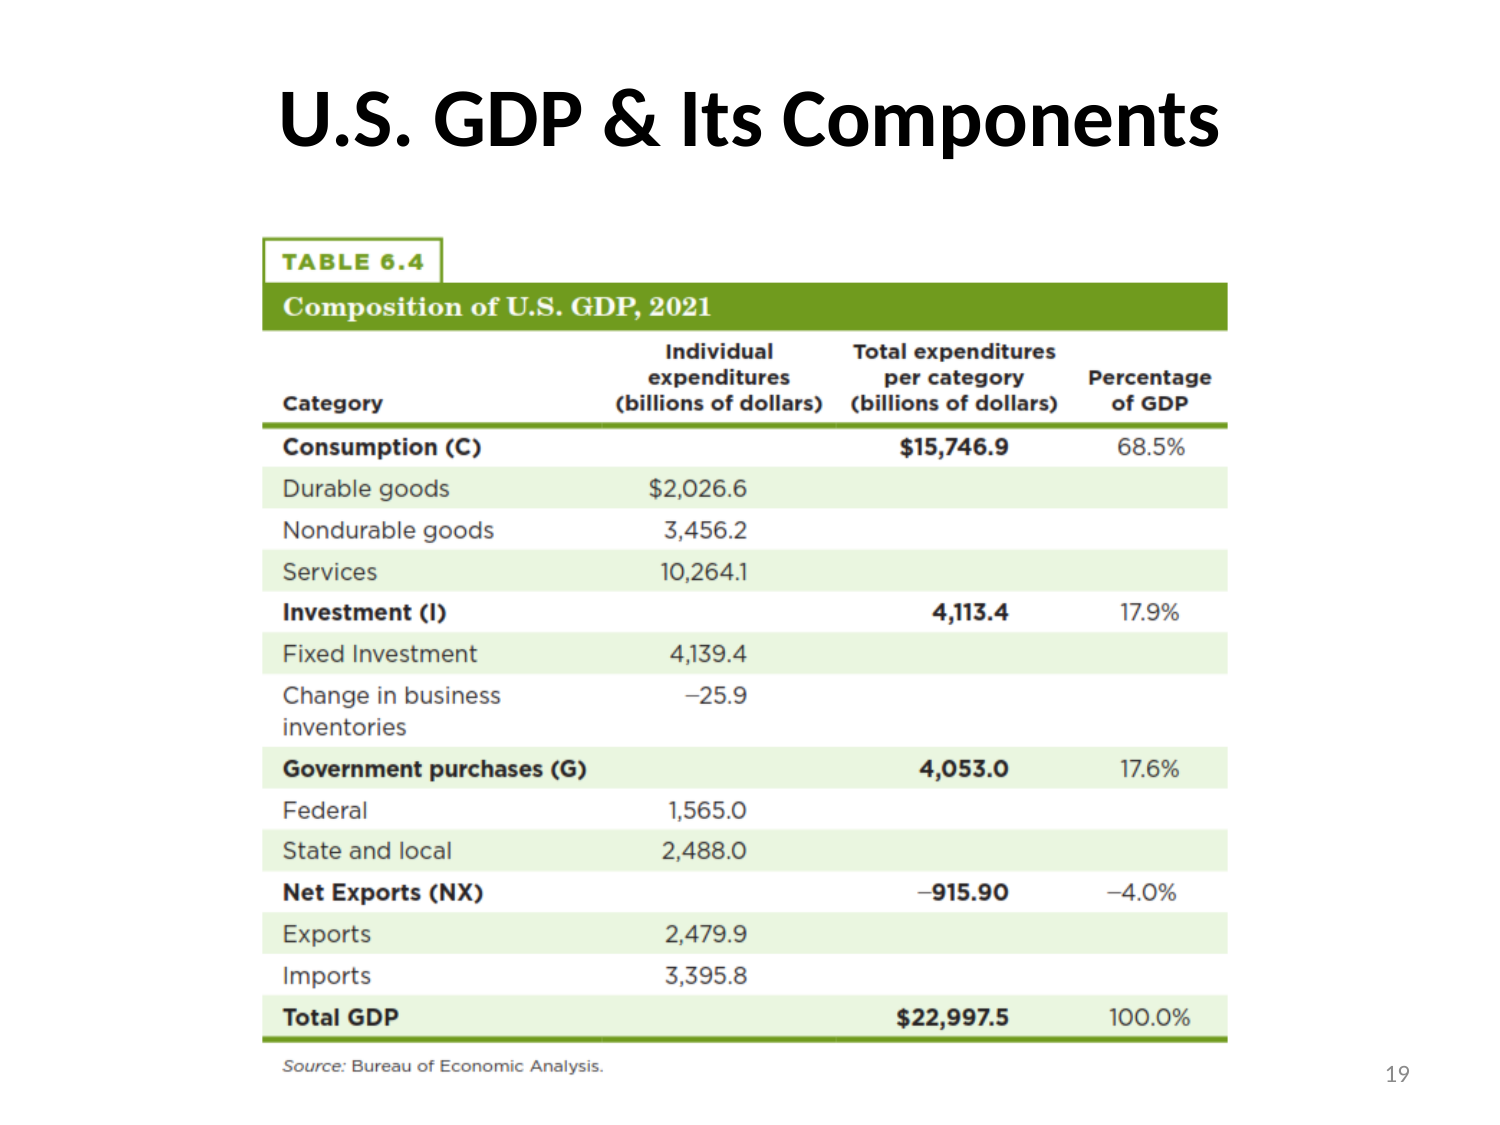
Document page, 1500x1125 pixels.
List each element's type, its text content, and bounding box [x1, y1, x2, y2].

title U.S. GDP & Its Components [75, 52, 1425, 175]
picture [251, 224, 1249, 1093]
slide_number 19 [1074, 1042, 1425, 1103]
